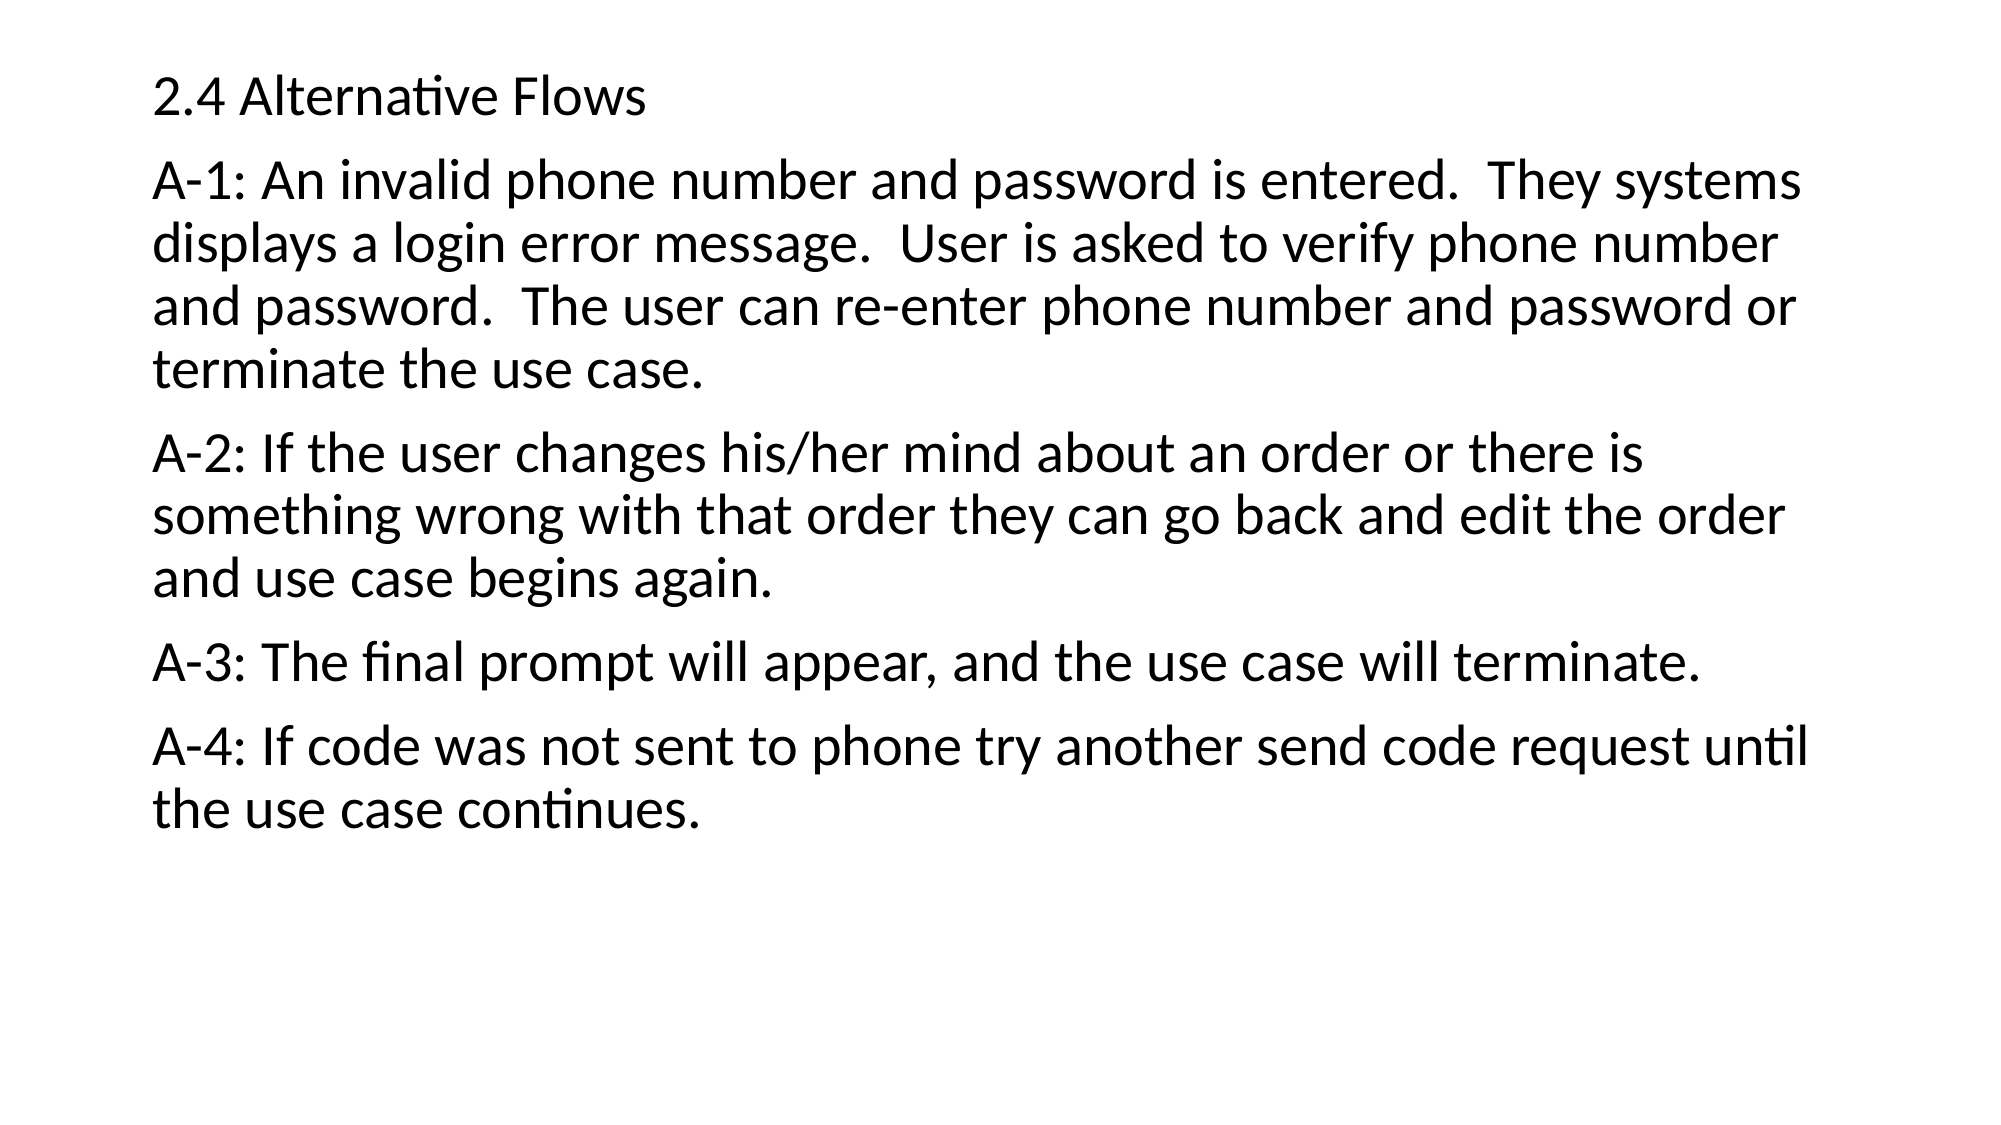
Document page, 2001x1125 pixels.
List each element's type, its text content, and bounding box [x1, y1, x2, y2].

list 2.4 Alternative Flows A-1: An invalid phone number and password is entered. They systems displays a login error message. User is asked to verify phone number and password. The user can re-enter phone number and password or terminate the use case. A-2: If the user changes his/her mind about an order or there is something wrong with that order they can go back and edit the order and use case begins again. A-3: The final prompt will appear, and the use case will terminate. A-4: If code was not sent to phone try another send code request until the use case continues. [137, 57, 1863, 1014]
